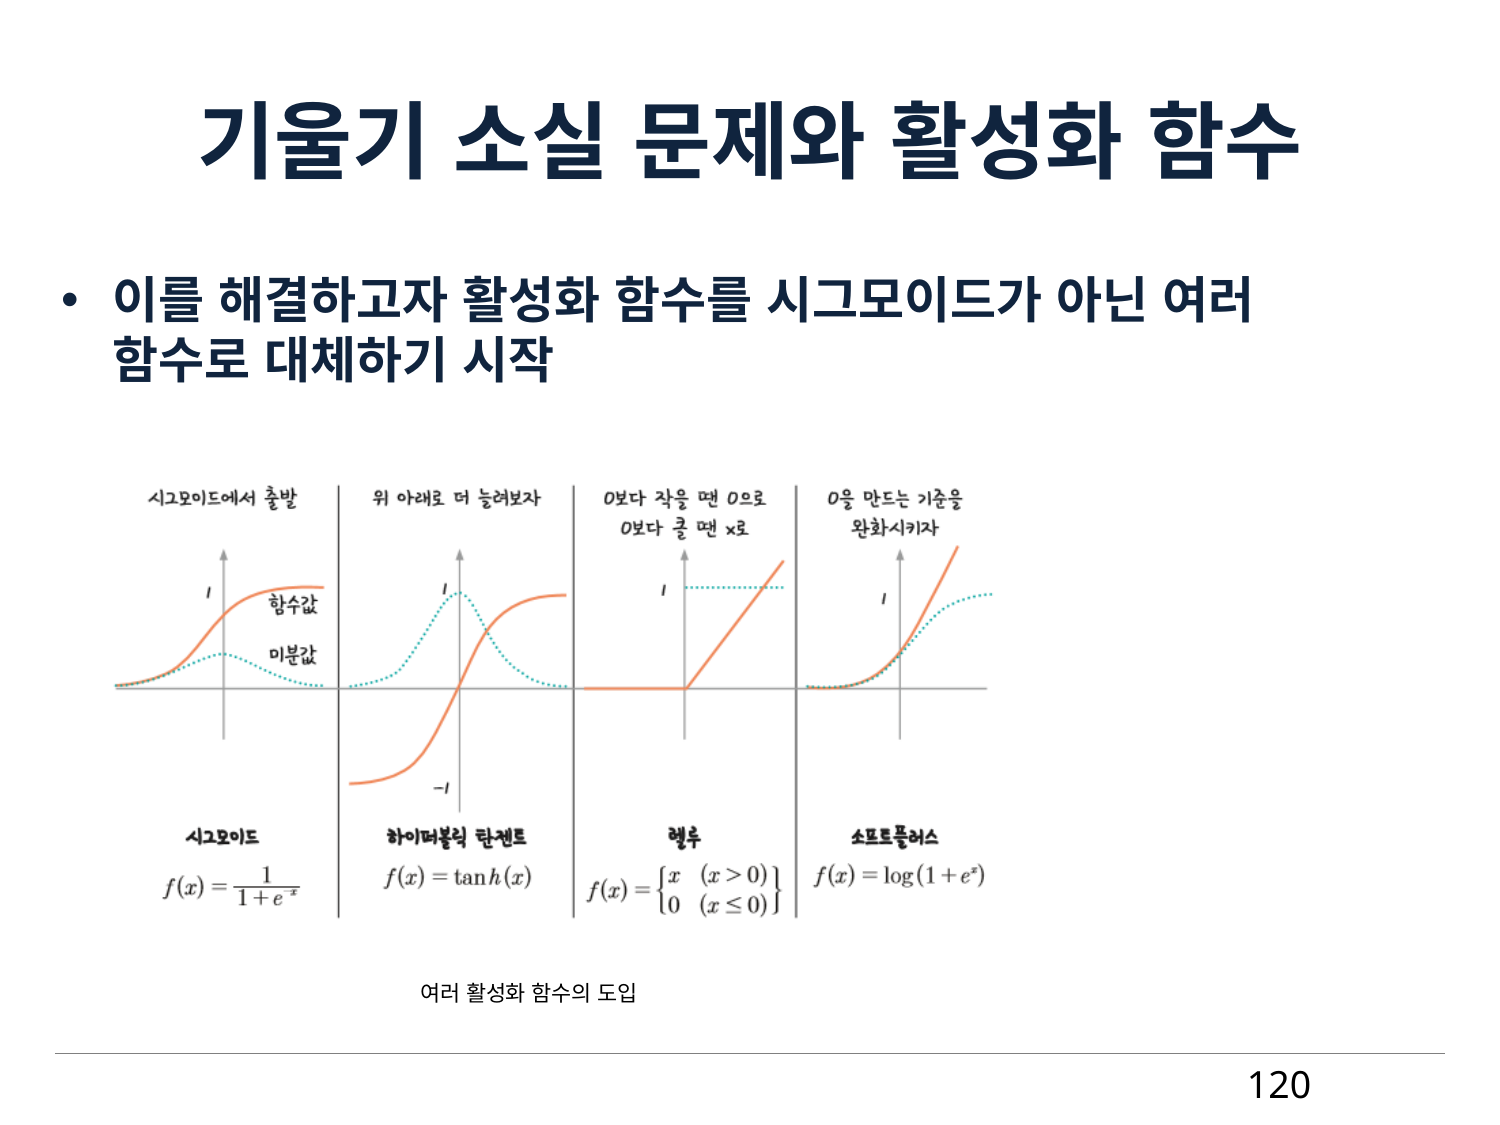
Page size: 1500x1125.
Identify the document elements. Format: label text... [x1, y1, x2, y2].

list 이를 해결하고자 활성화 함수를 시그모이드가 아닌 여러 함수로 대체하기 시작 [46, 261, 1397, 1004]
picture [103, 470, 1003, 935]
title 기울기 소실 문제와 활성화 함수 [75, 45, 1425, 233]
text_box 여러 활성화 함수의 도입 [0, 955, 1092, 1014]
